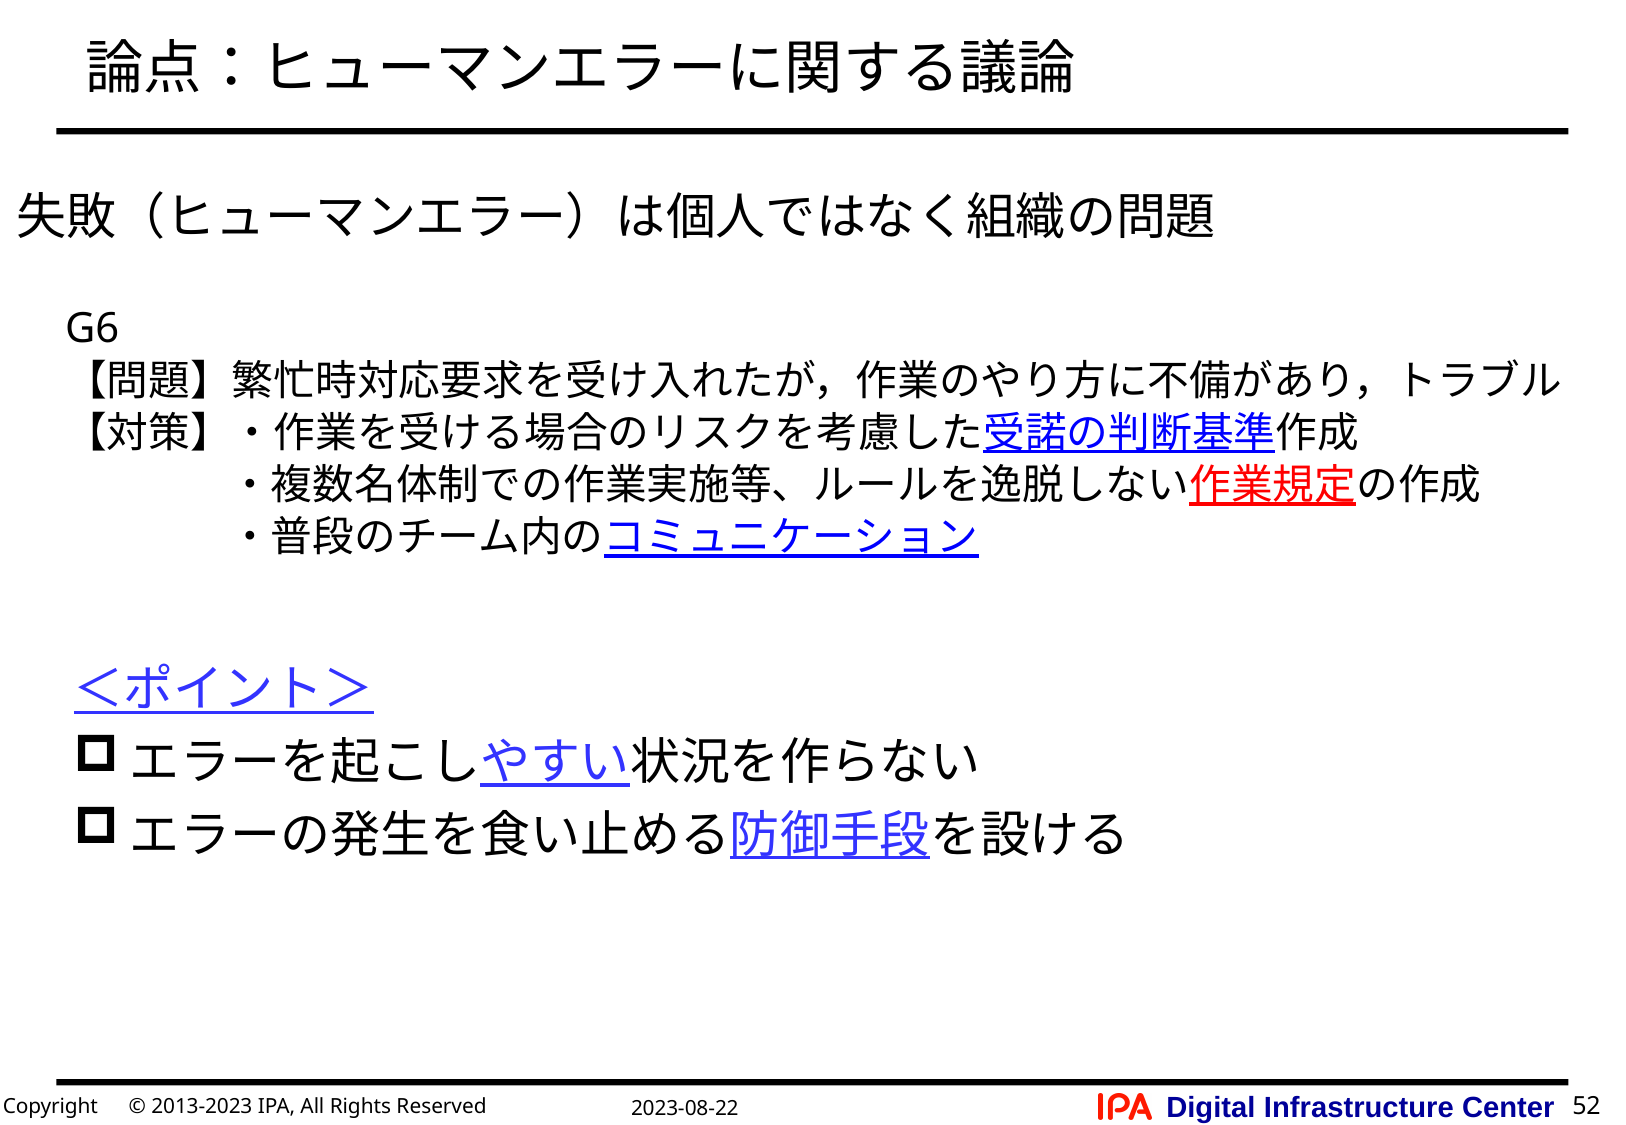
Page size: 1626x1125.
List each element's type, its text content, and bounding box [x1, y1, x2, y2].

picture [1098, 1093, 1152, 1120]
text_box 失敗（ヒューマンエラー）は個人ではなく組織の問題 [1, 177, 1231, 252]
title 論点：ヒューマンエラーに関する議論 [70, 17, 1430, 113]
text_box G6 【問題】繁忙時対応要求を受け入れたが，作業のやり方に不備があり，トラブル 【対策】・作業を受ける場合のリスクを考慮した受諾の判断基準作成 ・複数名体制での作業実施等、ルールを逸脱しない作業規定の作成 ・普段のチーム内のコミュニケーション [58, 295, 1595, 566]
text_box ＜ポイント＞ エラーを起こしやすい状況を作らない エラーの発生を食い止める防御手段を設ける [58, 649, 1595, 870]
